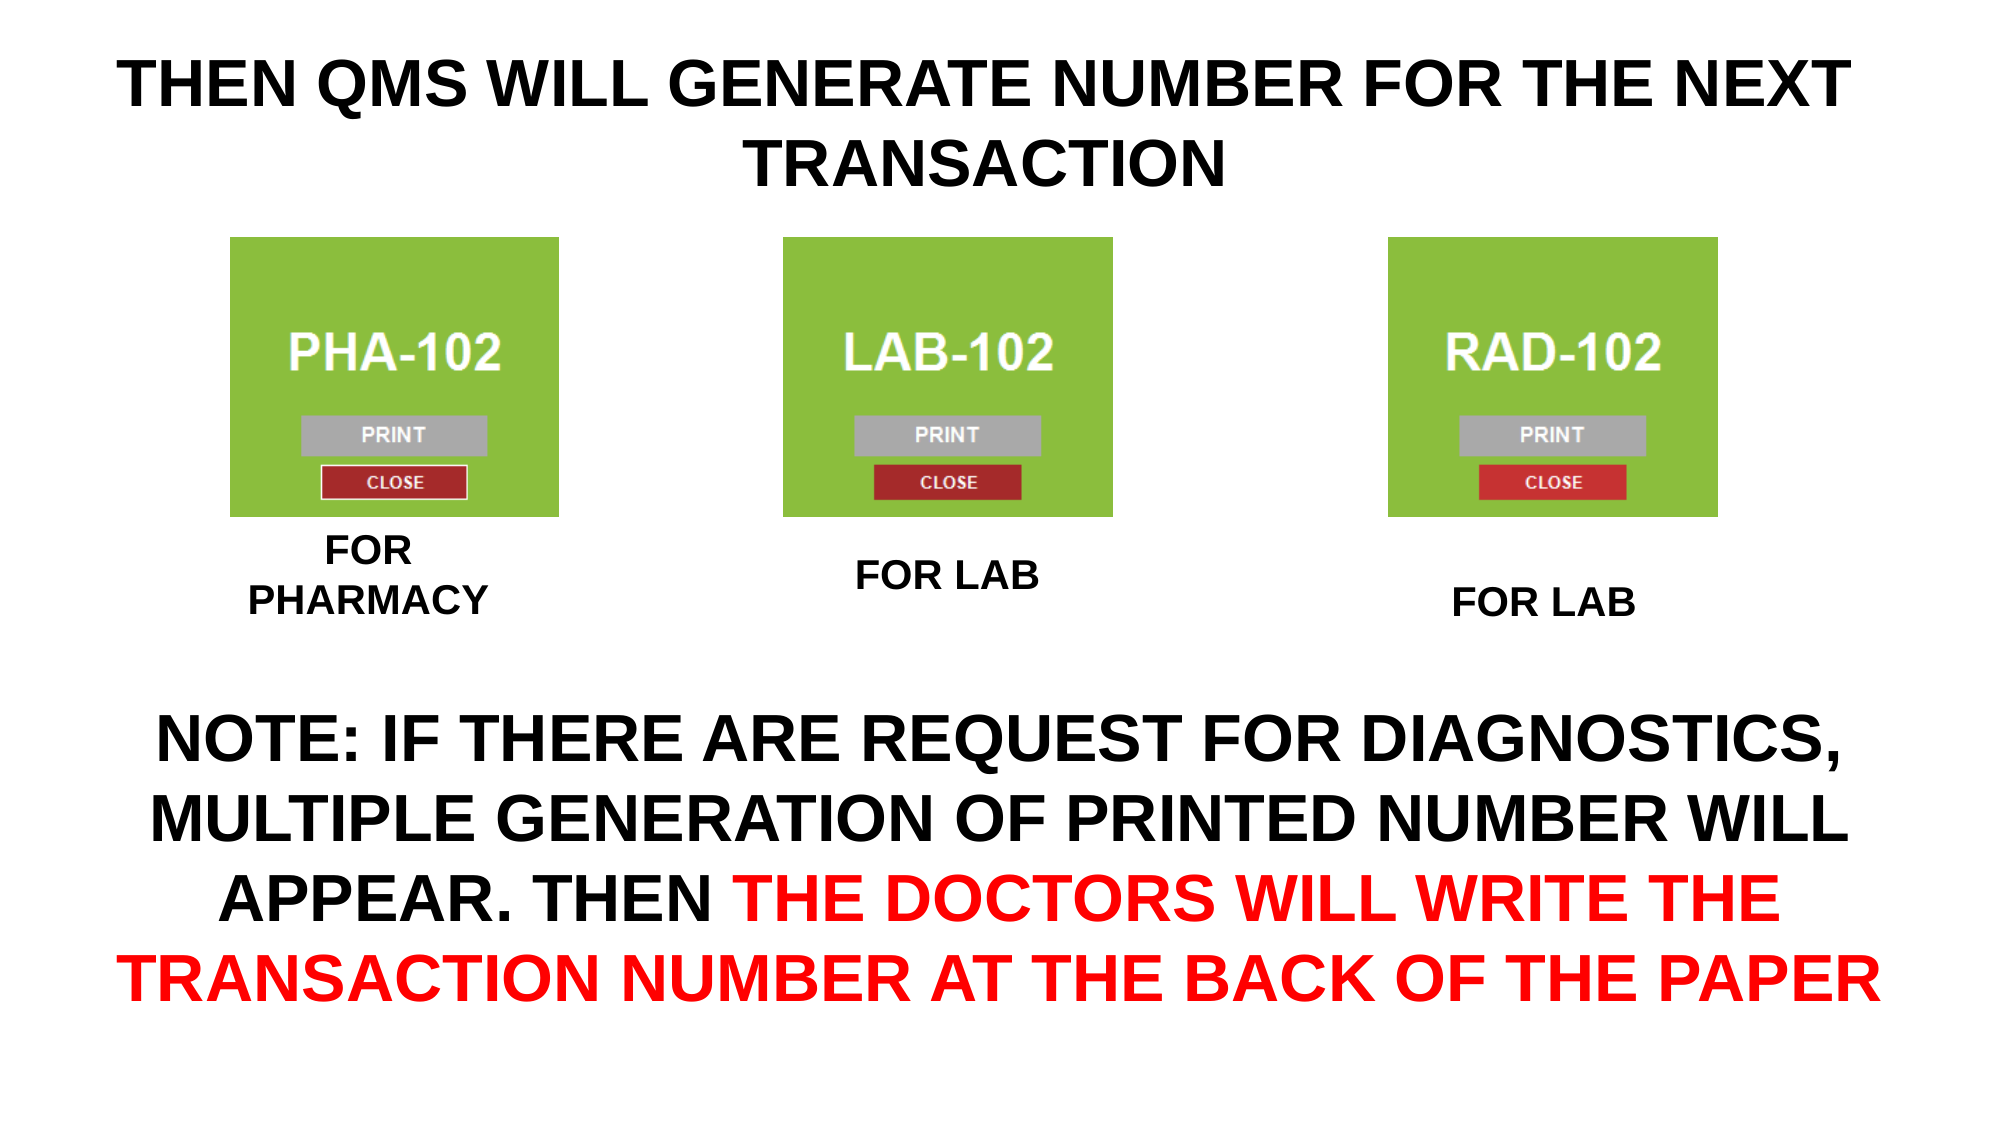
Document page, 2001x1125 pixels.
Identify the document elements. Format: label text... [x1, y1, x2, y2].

picture [1388, 237, 1718, 517]
text_box FOR LAB [1405, 517, 1683, 684]
picture [230, 237, 559, 517]
text_box FOR LAB [809, 517, 1087, 657]
picture [783, 237, 1113, 517]
text_box FOR PHARMACY [230, 517, 507, 657]
text_box NOTE: IF THERE ARE REQUEST FOR DIAGNOSTICS, MULTIPLE GENERATION OF PRINTED NUMBER WILL APPEAR. THEN THE DOCTORS WILL WRITE THE TRANSACTION NUMBER AT THE BACK OF THE PAPER [65, 788, 1935, 921]
text_box THEN QMS WILL GENERATE NUMBER FOR THE NEXT TRANSACTION [50, 53, 1920, 186]
